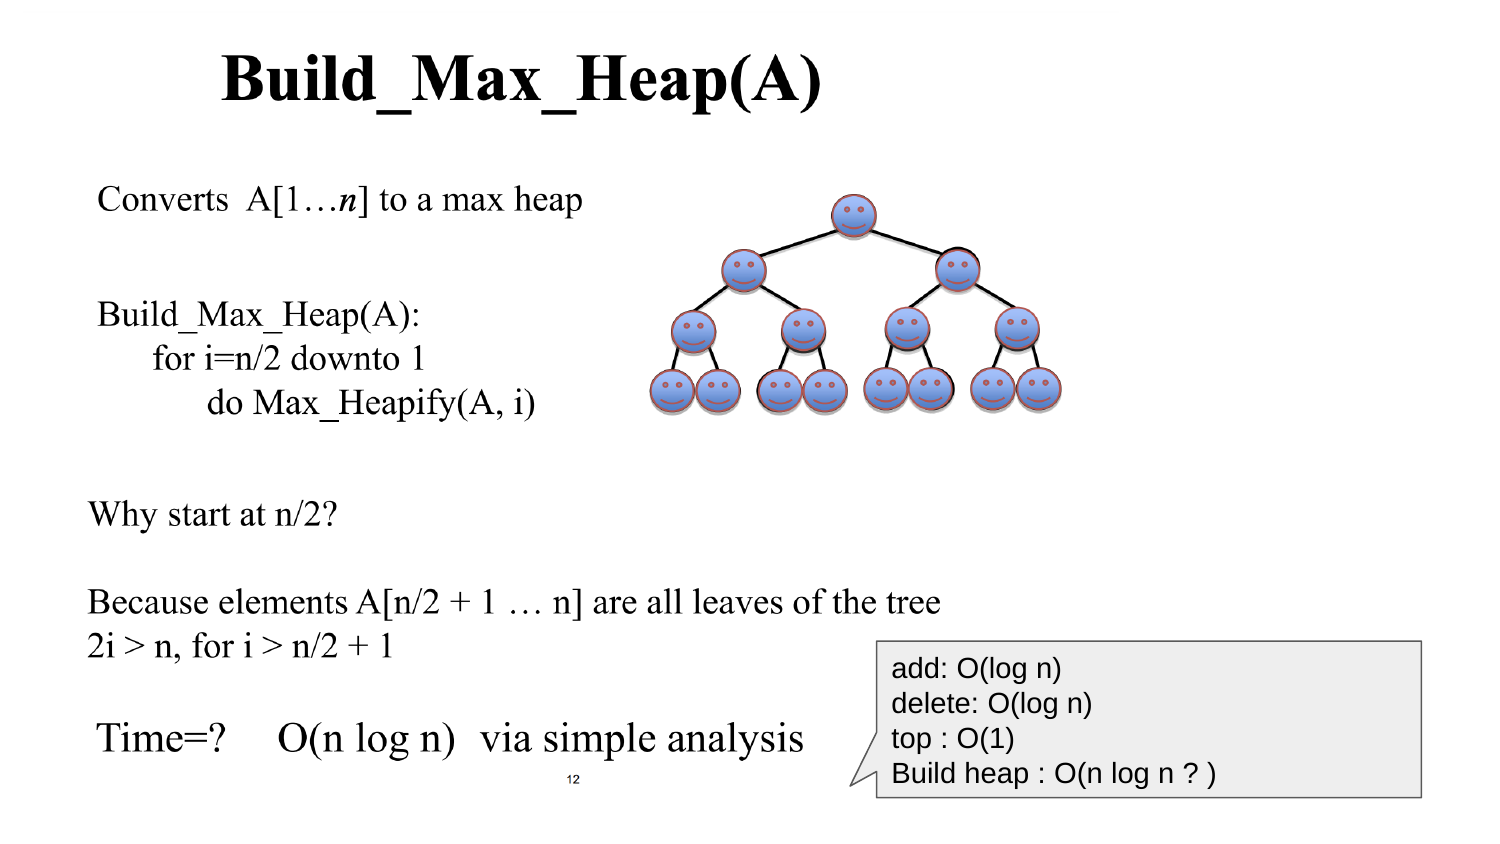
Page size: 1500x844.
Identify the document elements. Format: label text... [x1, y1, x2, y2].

picture [23, 11, 1119, 808]
text_box add: O(log n) delete: O(log n) top : O(1) Build heap : O(n log n ? ) [1123, 641, 1422, 798]
